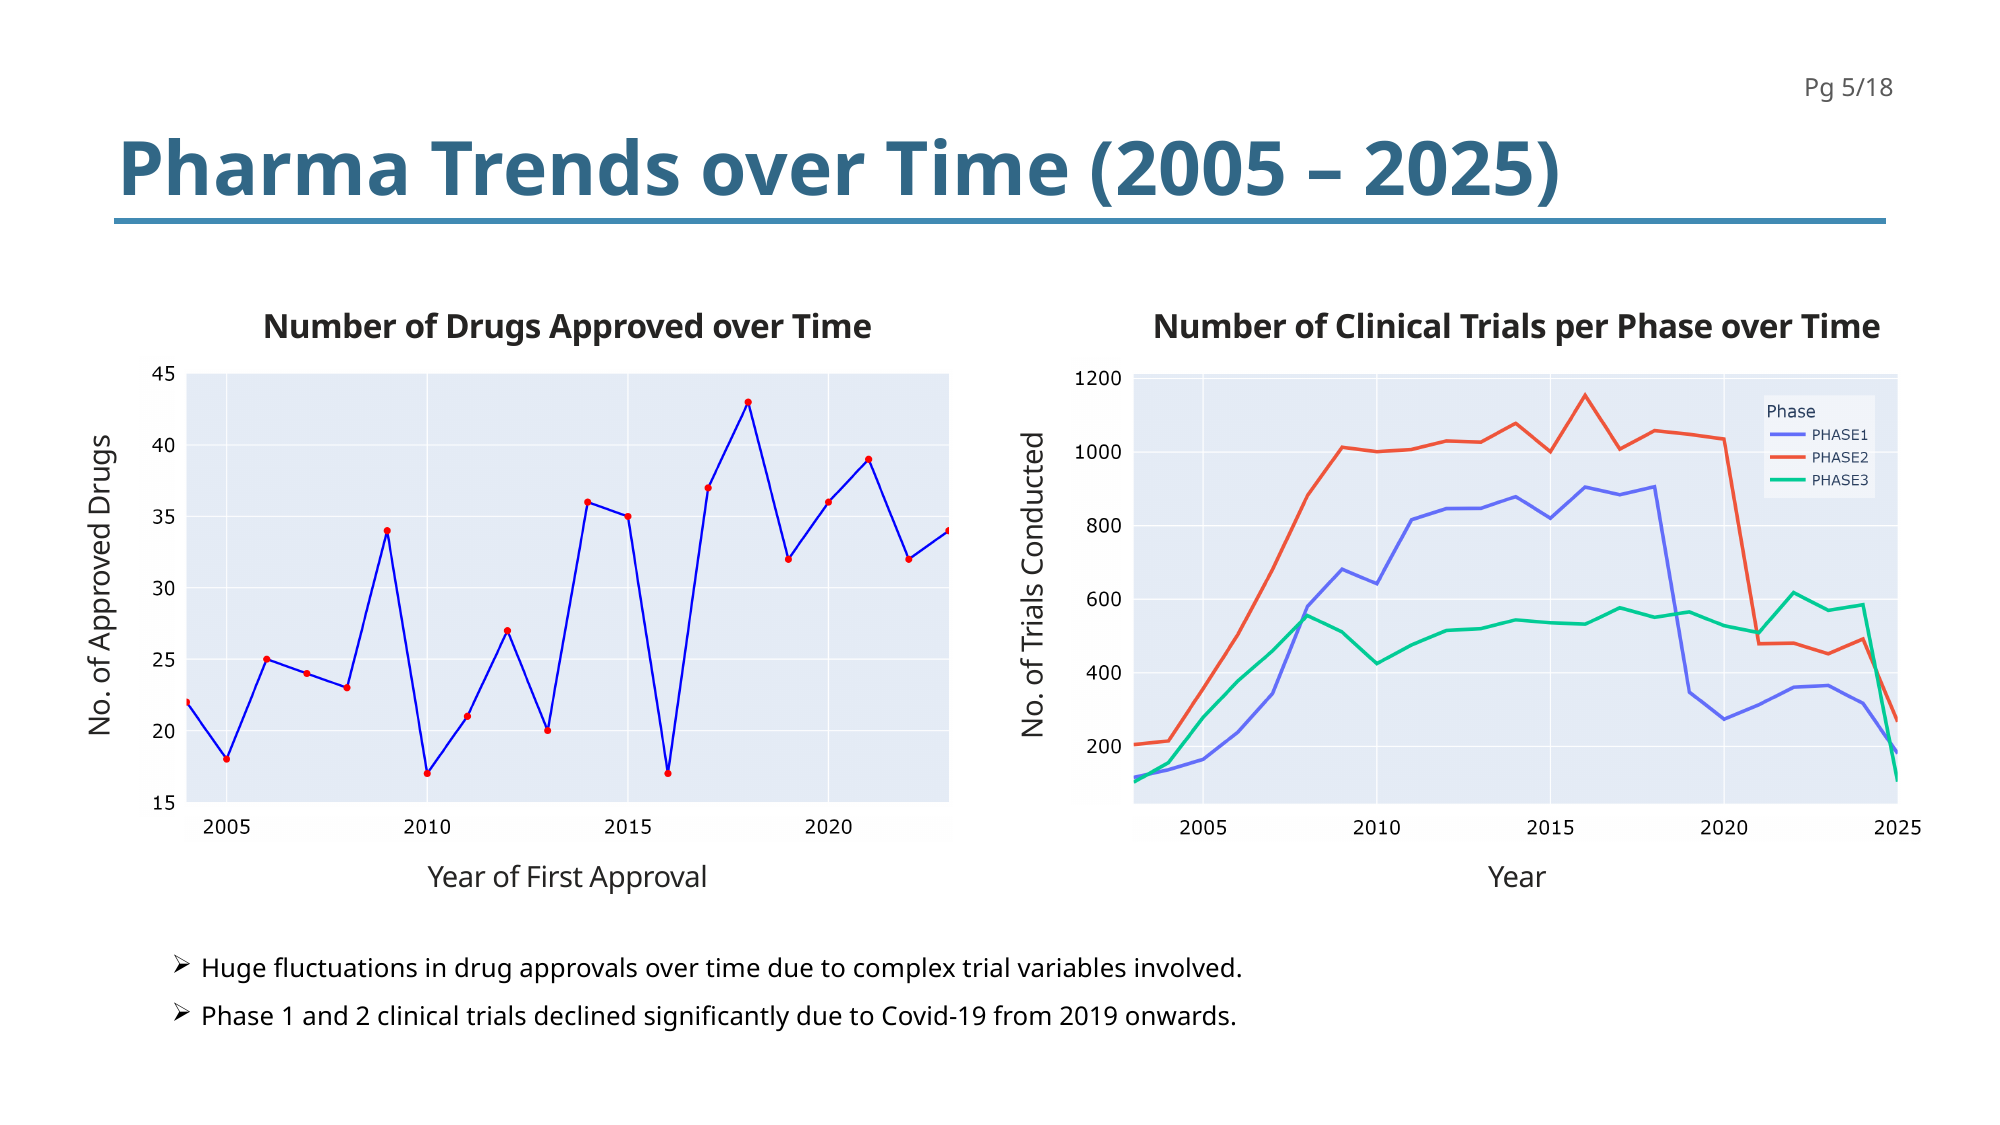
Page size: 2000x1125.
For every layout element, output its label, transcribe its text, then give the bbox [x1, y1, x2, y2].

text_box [1010, 302, 1922, 894]
list Huge fluctuations in drug approvals over time due to complex trial variables involved. Phase 1 and 2 clinical trials declined significantly due to Covid-19 from 2019 onwards. [149, 928, 1479, 1094]
text_box Pharma Trends over Time (2005 – 2025) [102, 42, 1824, 218]
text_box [77, 302, 953, 894]
